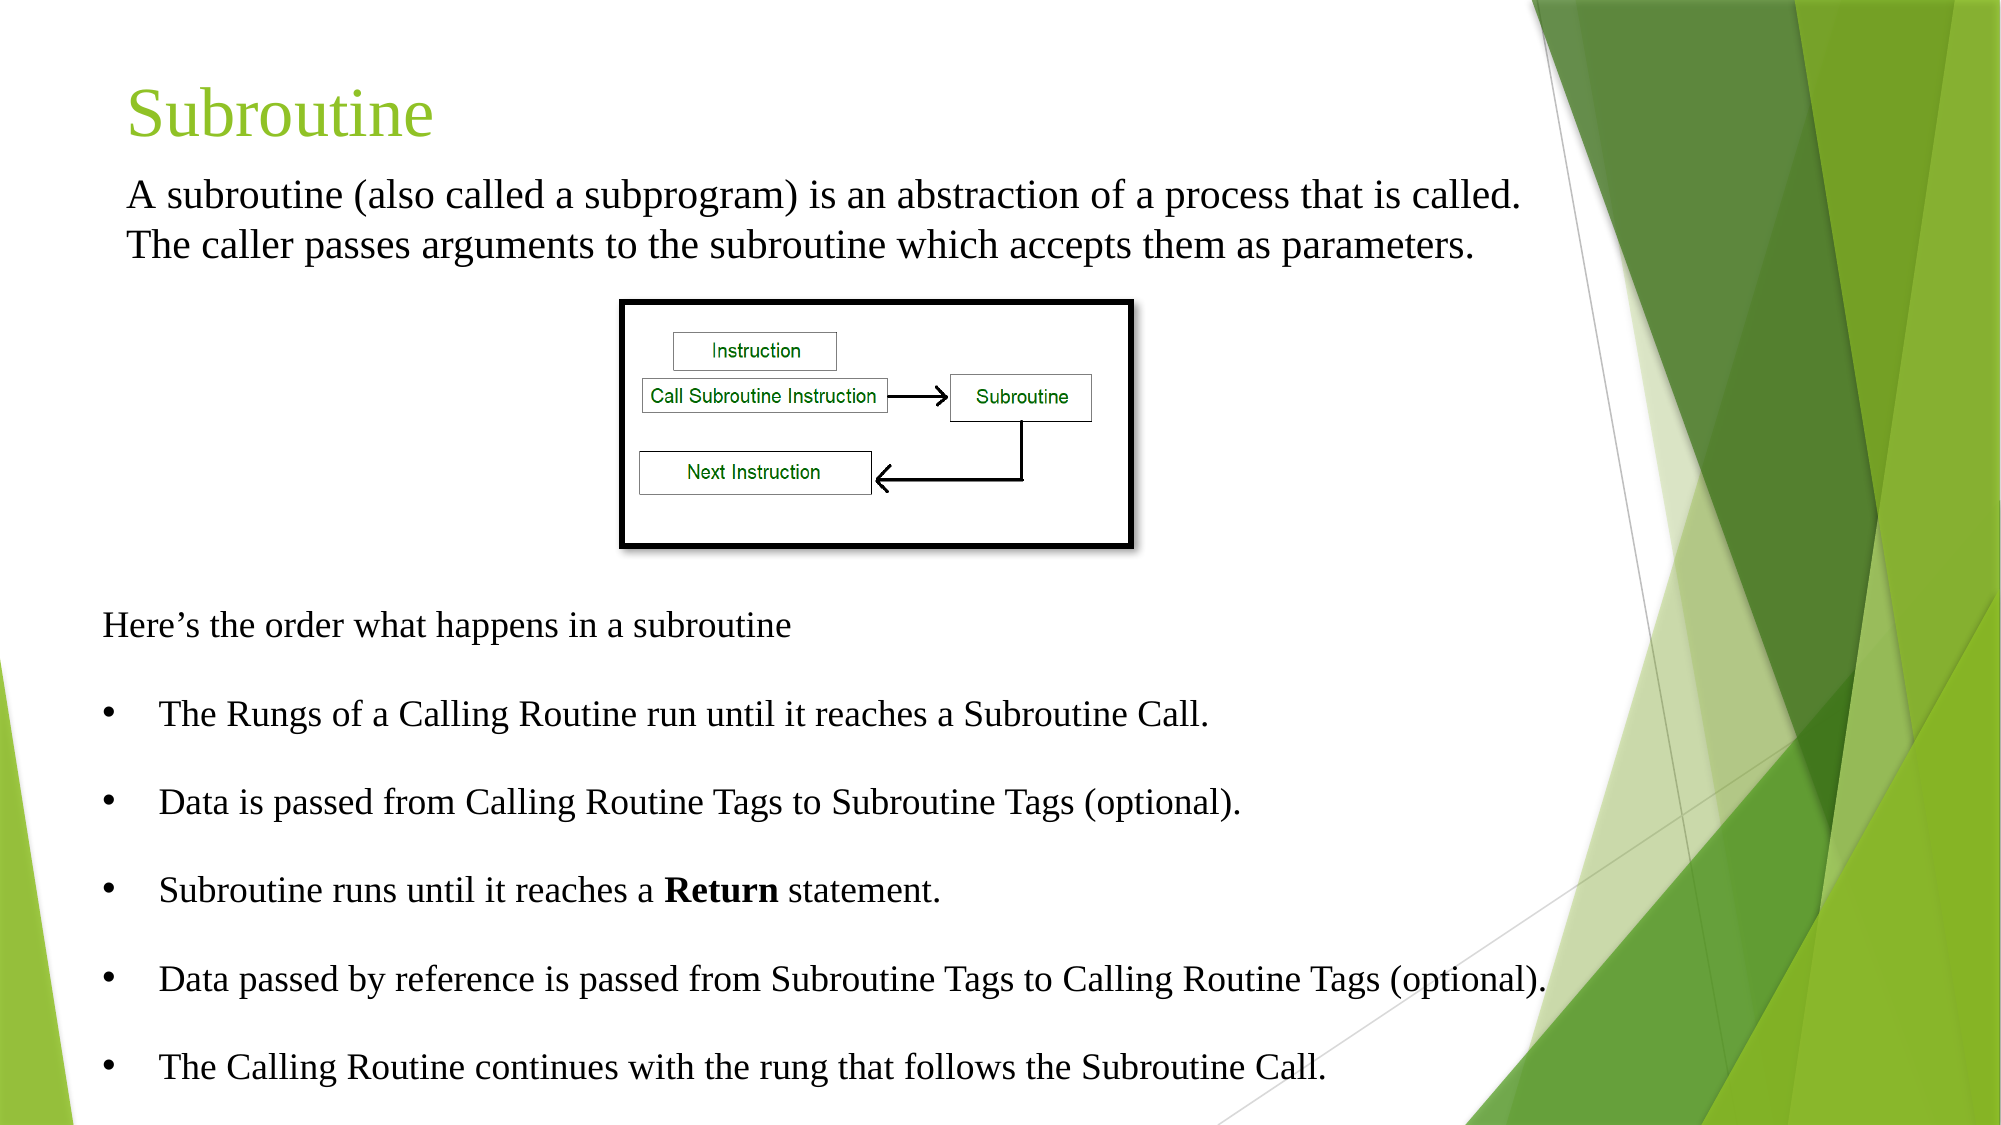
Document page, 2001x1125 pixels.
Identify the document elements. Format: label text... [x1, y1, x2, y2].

title Subroutine [111, 58, 1522, 158]
list A subroutine (also called a subprogram) is an abstraction of a process that is called. The caller passes arguments to the subroutine which accepts them as parameters. [111, 158, 1575, 288]
text_box Here’s the order what happens in a subroutine The Rungs of a Calling Routine run until it reaches a Subroutine Call. Data is passed from Calling Routine Tags to Subroutine Tags (optional). Subroutine runs until it reaches a Return statement. Data passed by reference is passed from Subroutine Tags to Calling Routine Tags (optional). The Calling Routine continues with the rung that follows the Subroutine Call. [87, 570, 1850, 1095]
picture [624, 304, 1129, 544]
